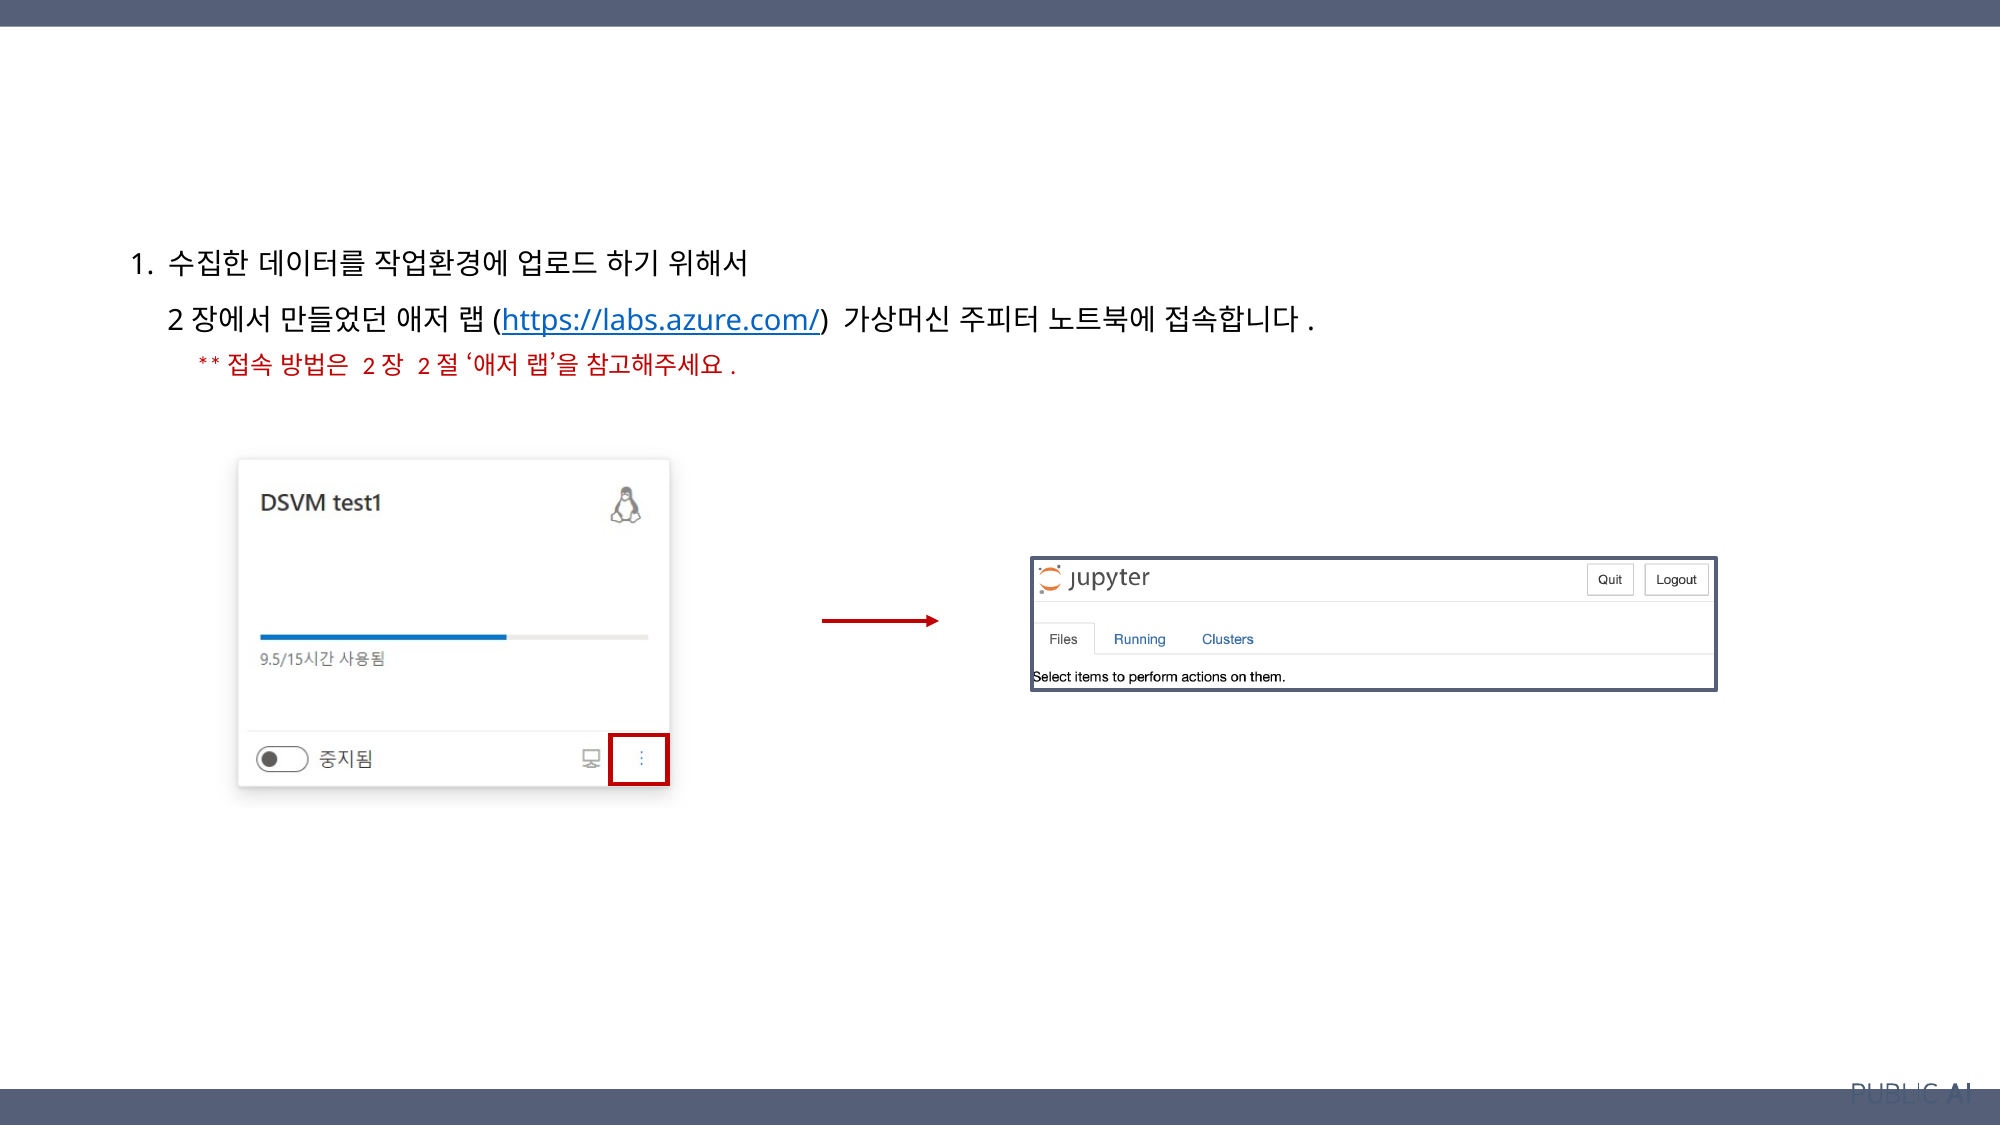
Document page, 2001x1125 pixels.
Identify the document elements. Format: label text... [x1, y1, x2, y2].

picture [211, 419, 695, 808]
text_box **접속 방법은 2장 2절 ‘애저 랩’을 참고해주세요. [182, 342, 752, 387]
picture [1033, 559, 1714, 689]
text_box 1. 수집한 데이터를 작업환경에 업로드 하기 위해서 2장에서 만들었던 애저 랩(https://labs.azure.com/) 가상머신 주피터 노트북에 접속합니다. [114, 237, 1714, 349]
